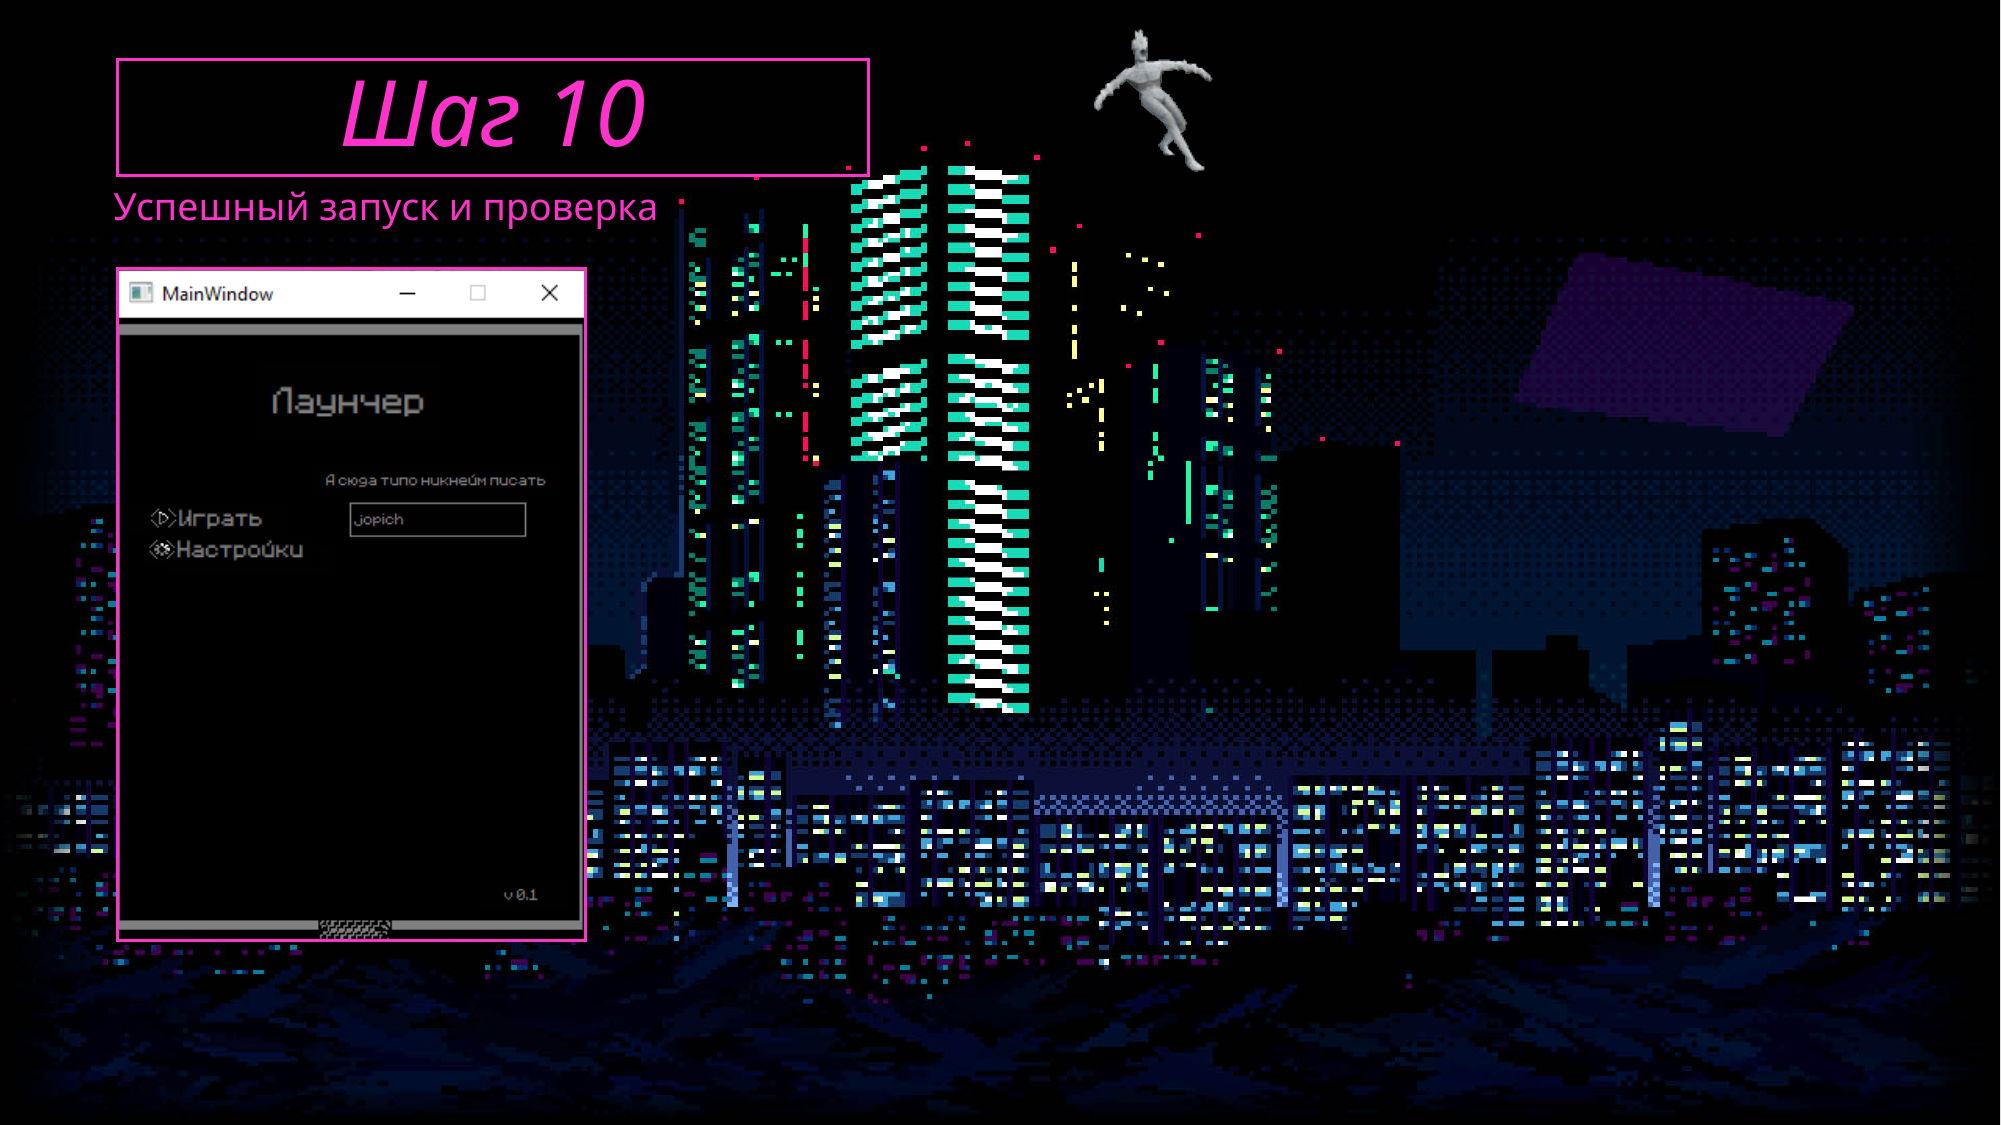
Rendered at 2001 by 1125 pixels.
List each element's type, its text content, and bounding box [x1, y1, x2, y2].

text_box Успешный запуск и проверка [98, 187, 784, 269]
text_box [116, 58, 869, 176]
picture [0, 0, 2001, 1125]
